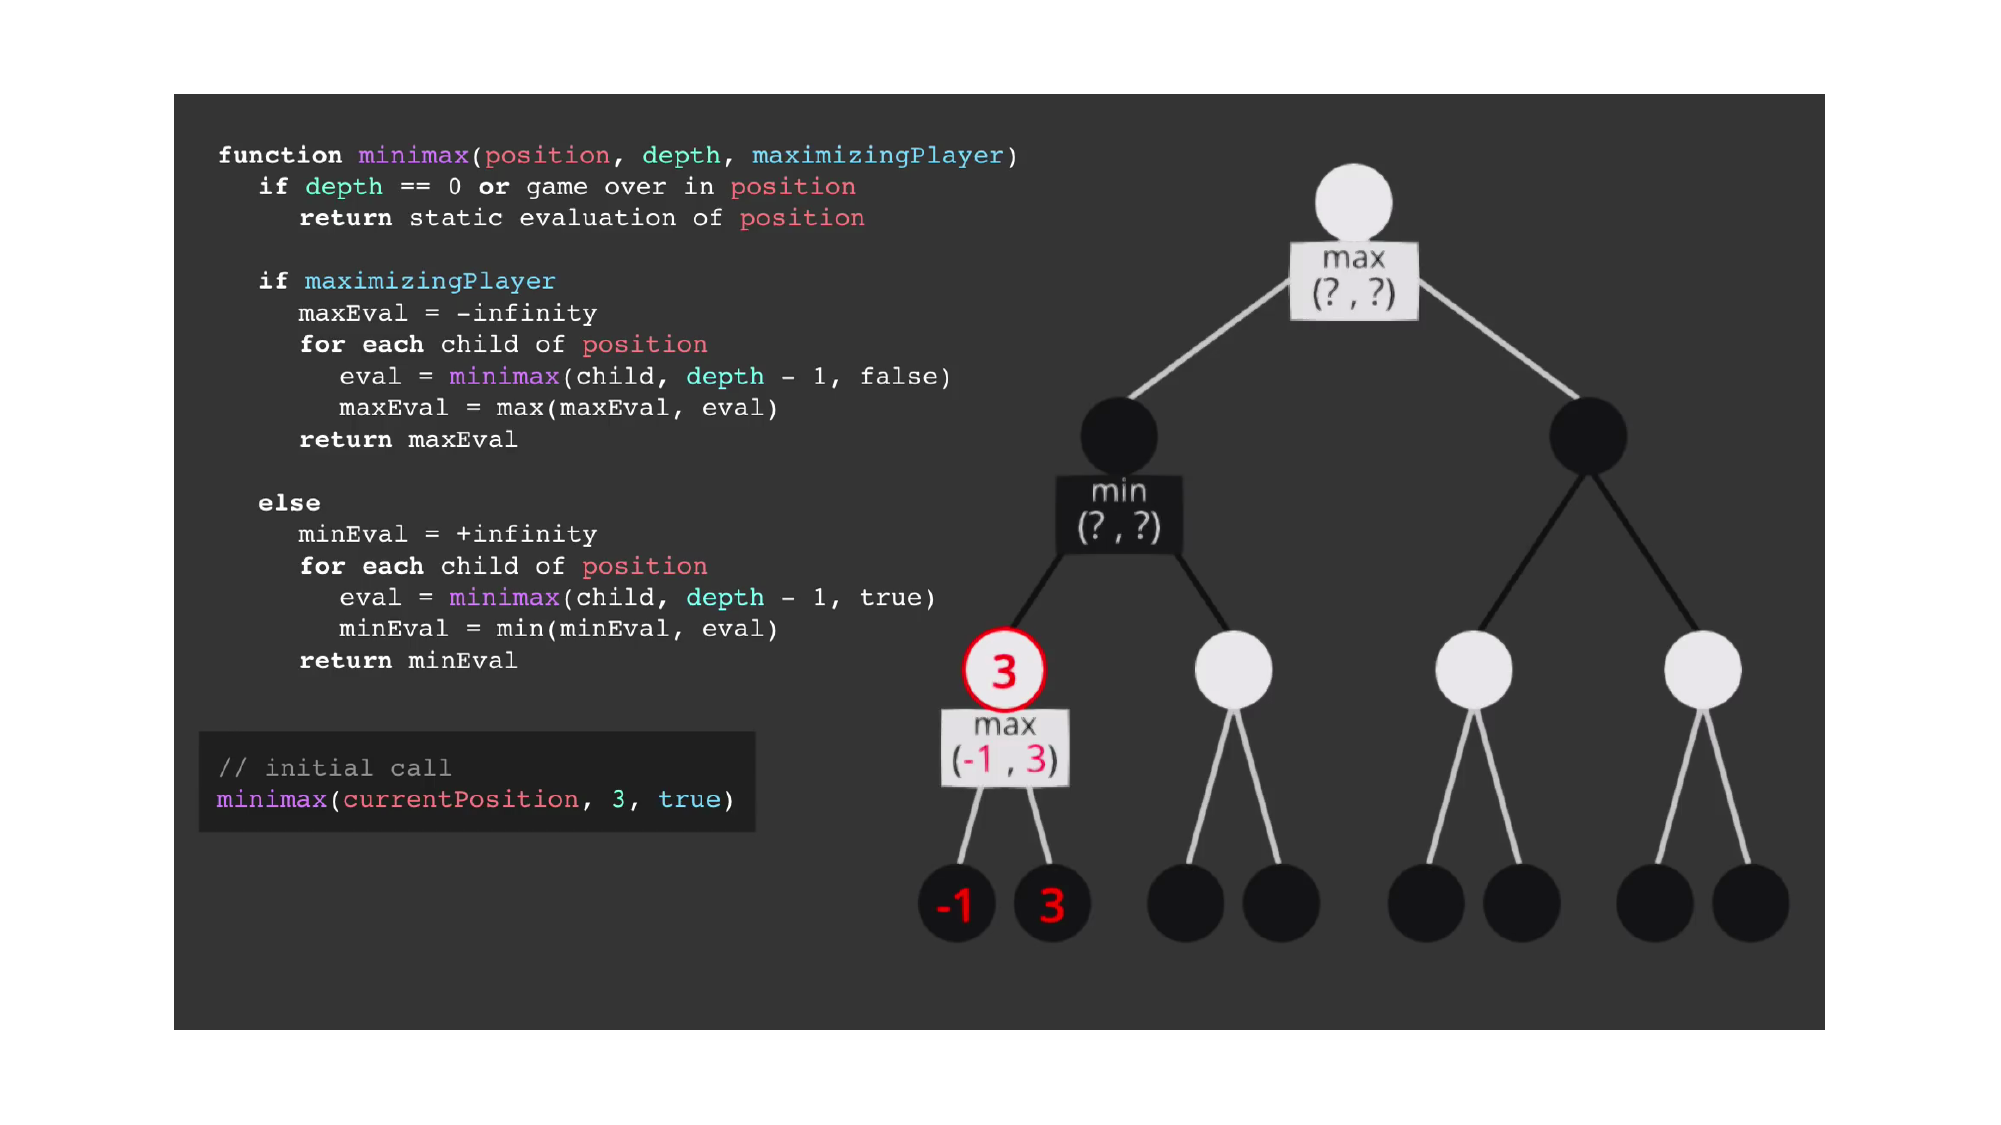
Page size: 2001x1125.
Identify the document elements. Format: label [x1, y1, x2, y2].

picture [174, 94, 1825, 1031]
